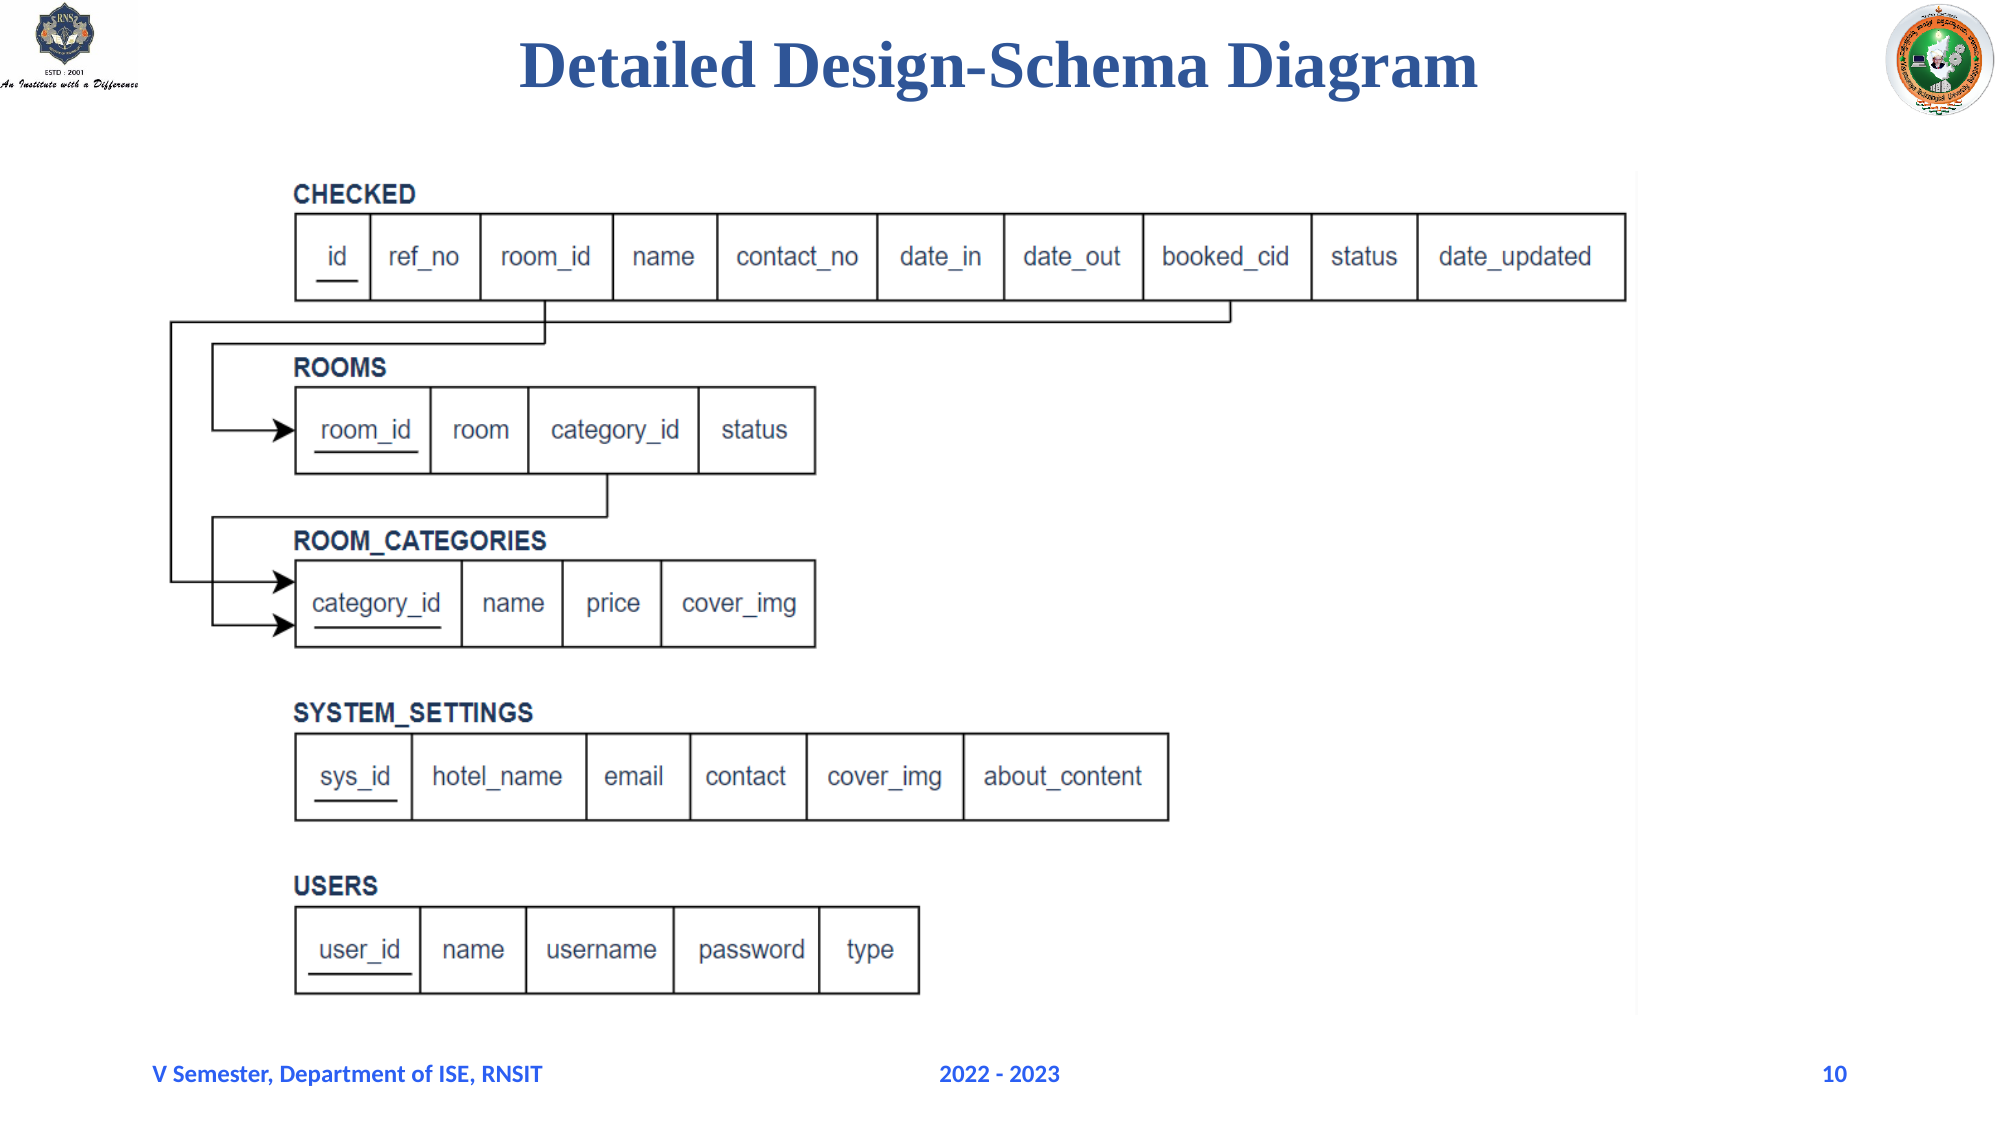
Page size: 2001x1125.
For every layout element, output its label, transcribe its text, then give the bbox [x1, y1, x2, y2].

slide_number V Semester, Department of ISE, RNSIT [137, 1042, 662, 1103]
picture [137, 171, 1638, 1015]
title Detailed Design-Schema Diagram [137, 22, 1863, 137]
footer 2022 - 2023 [662, 1042, 1338, 1103]
picture [0, 0, 138, 90]
slide_number 10 [1412, 1042, 1863, 1103]
picture [1882, 2, 1997, 117]
